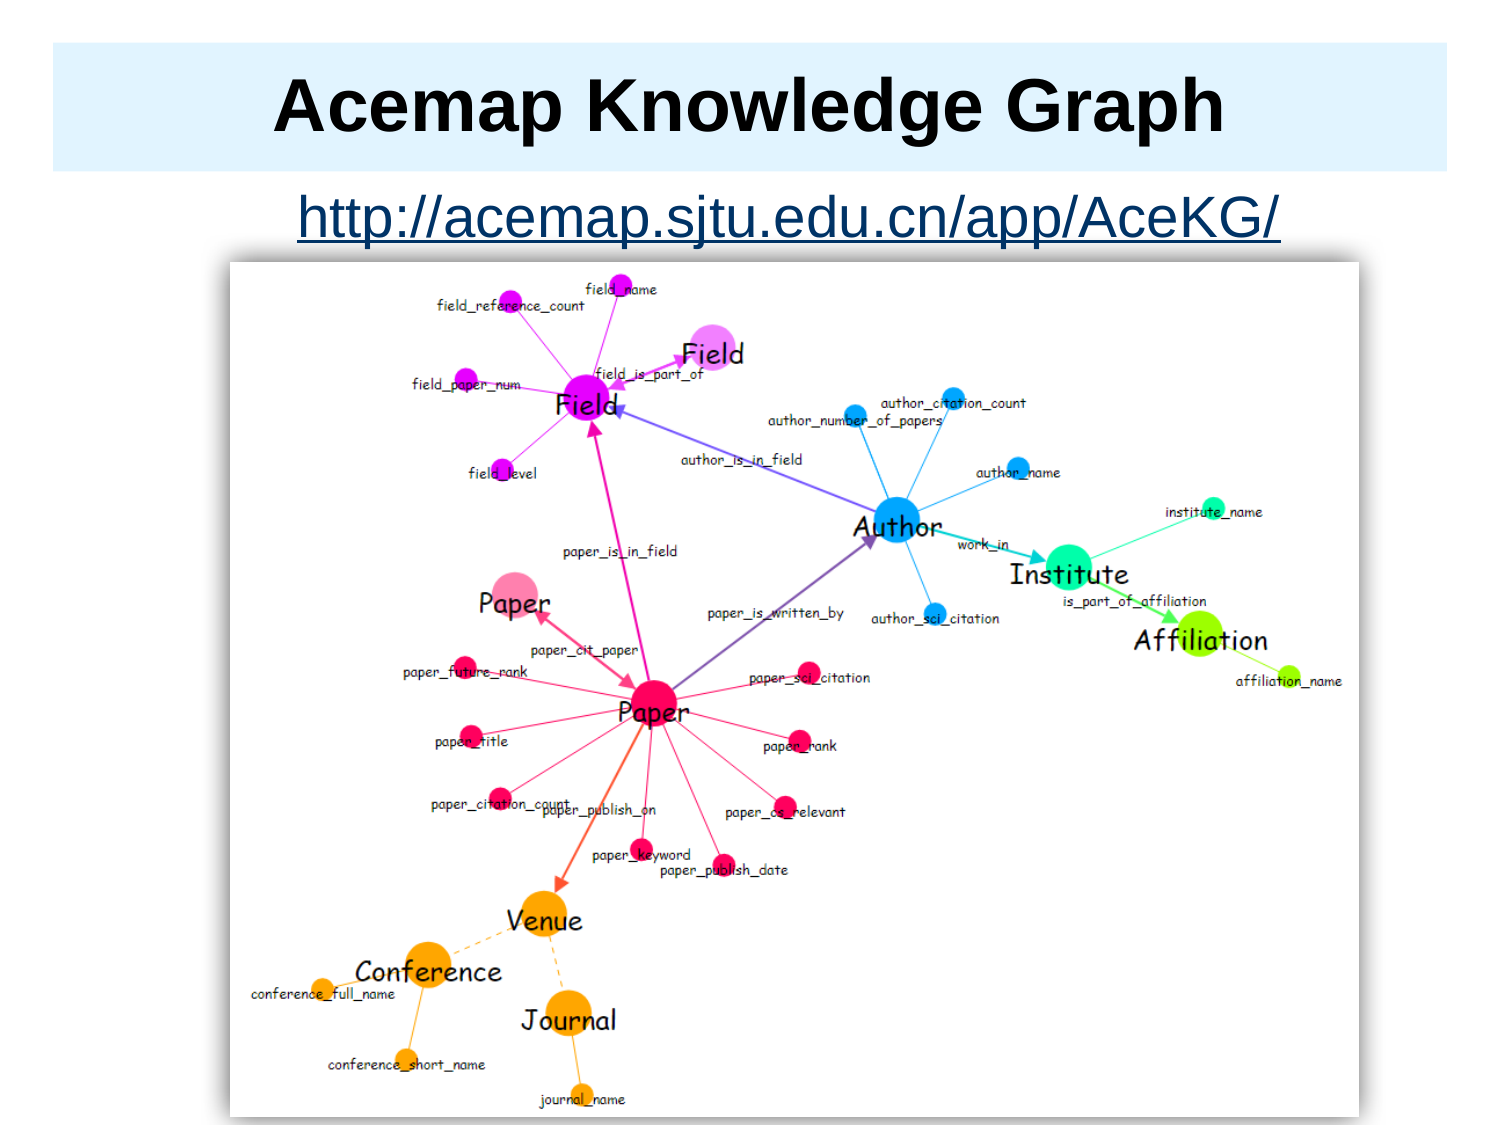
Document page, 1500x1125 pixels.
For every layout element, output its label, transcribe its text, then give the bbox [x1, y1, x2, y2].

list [229, 262, 1359, 1118]
title Acemap Knowledge Graph [53, 42, 1447, 172]
text_box http://acemap.sjtu.edu.cn/app/AceKG/ [282, 171, 1313, 257]
